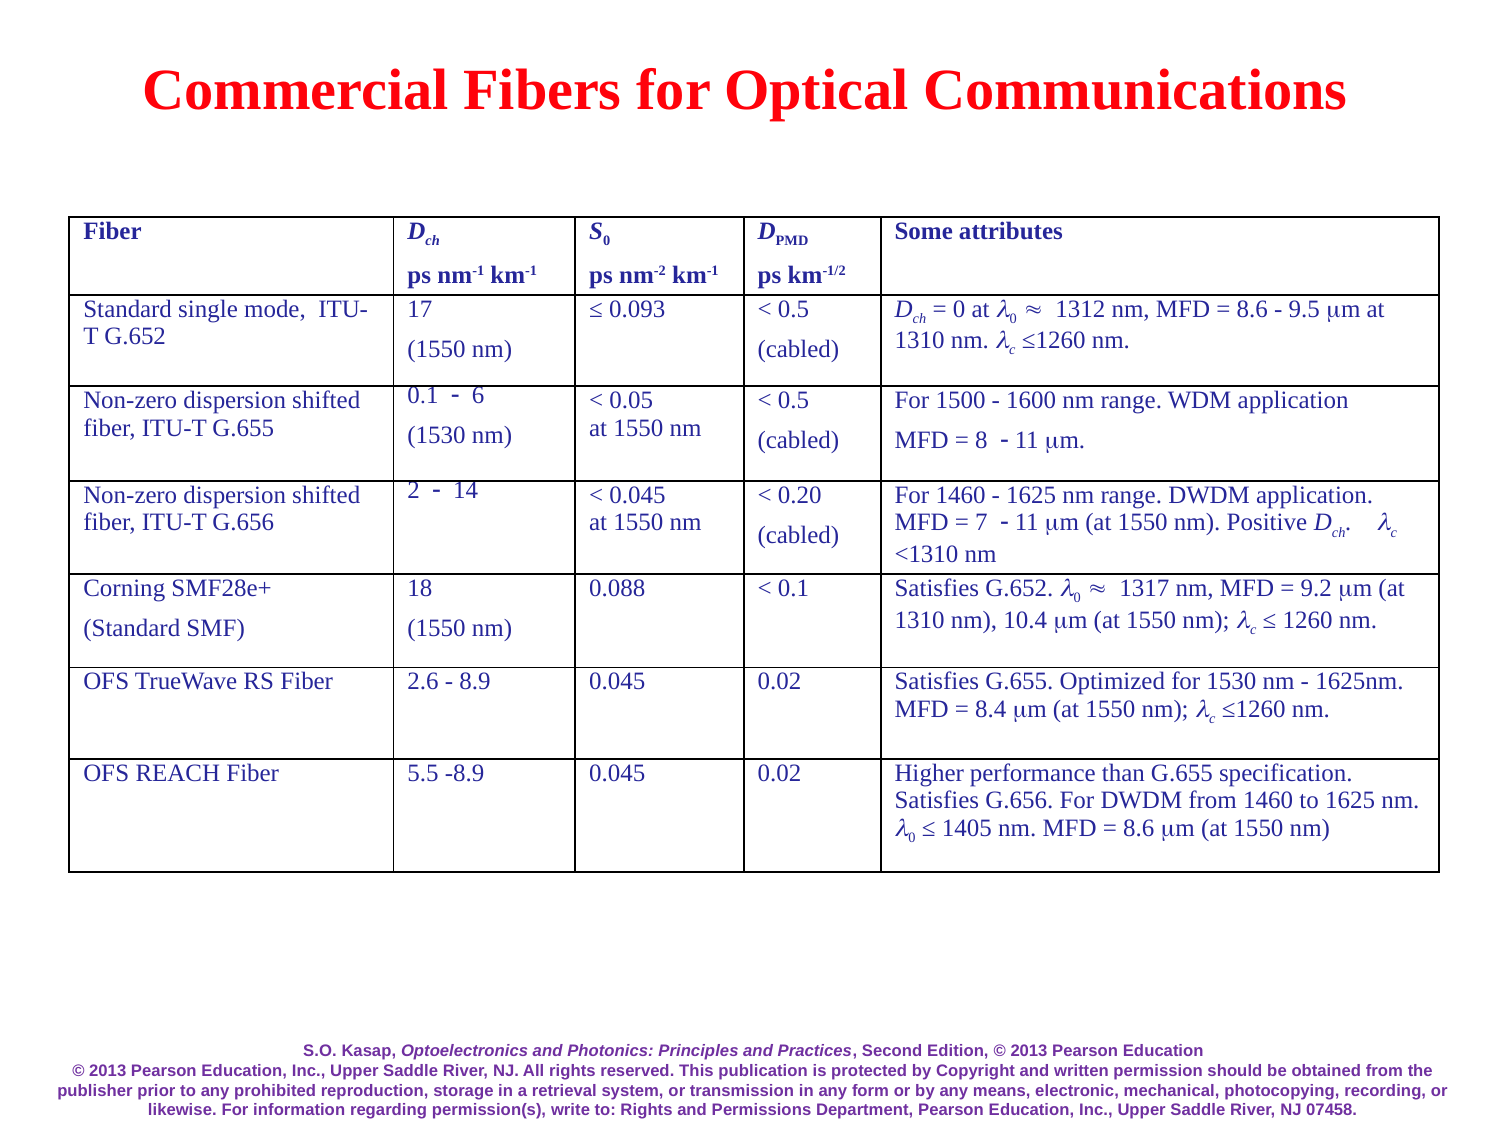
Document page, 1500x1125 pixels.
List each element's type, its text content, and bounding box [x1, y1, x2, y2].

table_cell Dch = 0 at l0  1312 nm, MFD = 8.6 - 9.5 mm at 1310 nm. lc ≤1260 nm. [882, 296, 1438, 385]
table_cell ≤ 0.093 [576, 296, 743, 385]
table_cell 18 (1550 nm) [394, 575, 574, 667]
table_cell < 0.5 (cabled) [745, 387, 880, 480]
table_header Some attributes [882, 218, 1438, 294]
table_cell 2.6 - 8.9 [394, 668, 574, 758]
table_cell 5.5 -8.9 [394, 760, 574, 871]
table_cell Standard single mode, ITU-T G.652 [70, 296, 393, 385]
table_cell 2 - 14 [394, 482, 574, 573]
table_header S0 ps nm-2 km-1 [576, 218, 743, 294]
table_cell < 0.045 at 1550 nm [576, 482, 743, 573]
table_cell Non-zero dispersion shifted fiber, ITU-T G.656 [70, 482, 393, 573]
table_cell Non-zero dispersion shifted fiber, ITU-T G.655 [70, 387, 393, 480]
table_cell 0.02 [745, 760, 880, 871]
table_header Dch ps nm-1 km-1 [394, 218, 574, 294]
table_cell Higher performance than G.655 specification. Satisfies G.656. For DWDM from 1460 to 1625 nm. l0 ≤ 1405 nm. MFD = 8.6 mm (at 1550 nm) [882, 760, 1438, 871]
table_header Fiber [70, 218, 393, 294]
table_cell For 1500 - 1600 nm range. WDM application MFD = 8 - 11 mm. [882, 387, 1438, 480]
table_cell < 0.20 (cabled) [745, 482, 880, 573]
table_header DPMD ps km-1/2 [745, 218, 880, 294]
table_cell Satisfies G.652. l0  1317 nm, MFD = 9.2 mm (at 1310 nm), 10.4 mm (at 1550 nm); lc ≤ 1260 nm. [882, 575, 1438, 667]
table_cell 0.1 - 6 (1530 nm) [394, 387, 574, 480]
table_cell OFS REACH Fiber [70, 760, 393, 871]
table_cell < 0.1 [745, 575, 880, 667]
table_cell < 0.05 at 1550 nm [576, 387, 743, 480]
table_cell 0.045 [576, 668, 743, 758]
table_cell For 1460 - 1625 nm range. DWDM application. MFD = 7 - 11 mm (at 1550 nm). Positive Dch. lc <1310 nm [882, 482, 1438, 573]
table_cell 0.088 [576, 575, 743, 667]
title Commercial Fibers for Optical Communications [108, 43, 1384, 137]
table_cell 17 (1550 nm) [394, 296, 574, 385]
table_cell Corning SMF28e+ (Standard SMF) [70, 575, 393, 667]
table_cell 0.02 [745, 668, 880, 758]
table_cell Satisfies G.655. Optimized for 1530 nm - 1625nm. MFD = 8.4 mm (at 1550 nm); lc ≤1260 nm. [882, 668, 1438, 758]
table_cell 0.045 [576, 760, 743, 871]
table_cell < 0.5 (cabled) [745, 296, 880, 385]
table_cell OFS TrueWave RS Fiber [70, 668, 393, 758]
